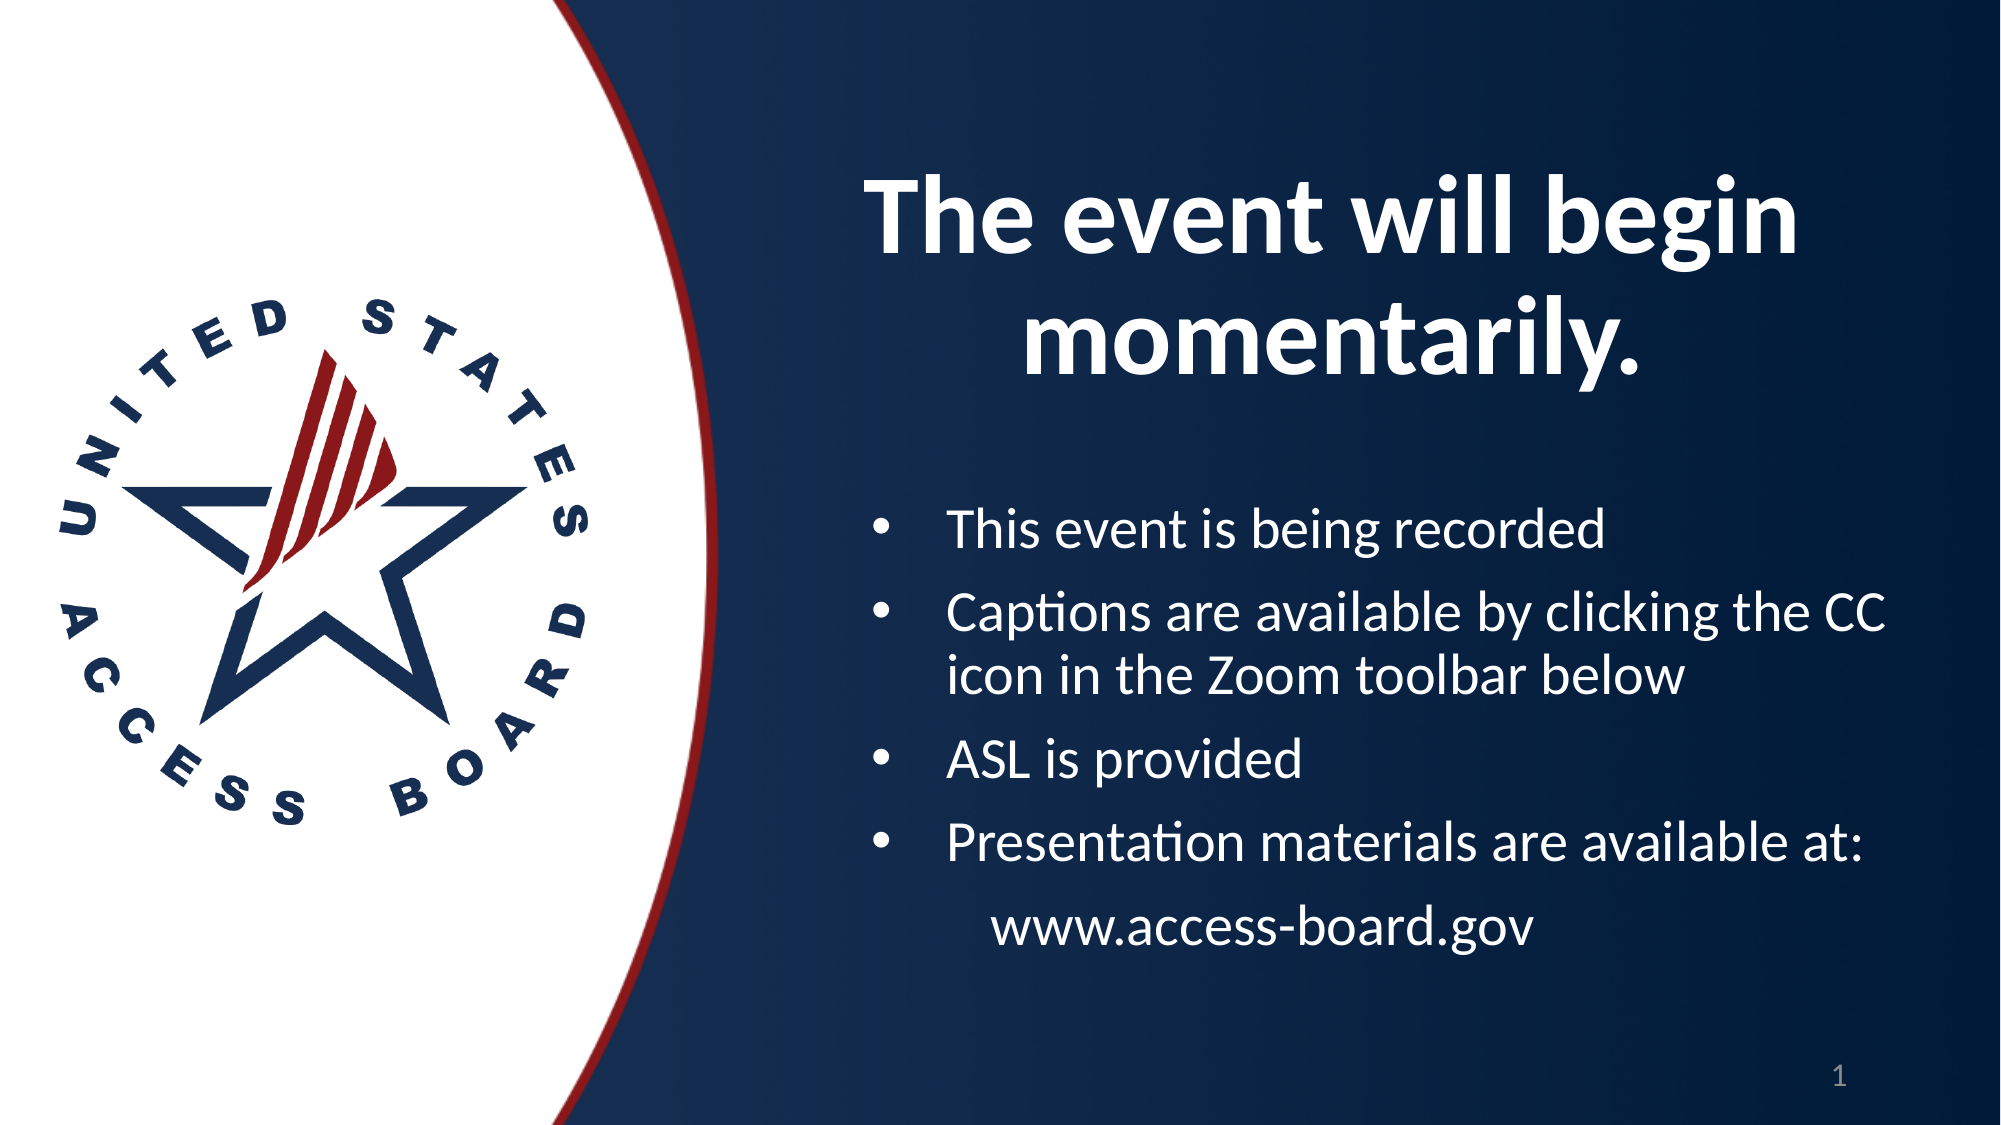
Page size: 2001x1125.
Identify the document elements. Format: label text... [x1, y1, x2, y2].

slide_number 1 [1412, 1042, 1863, 1103]
subtitle This event is being recorded Captions are available by clicking the CC icon in the Zoom toolbar below ASL is provided Presentation materials are available at: www.access-board.gov [856, 490, 1921, 983]
picture [0, 0, 2001, 1125]
title The event will begin momentarily. [756, 133, 1910, 407]
